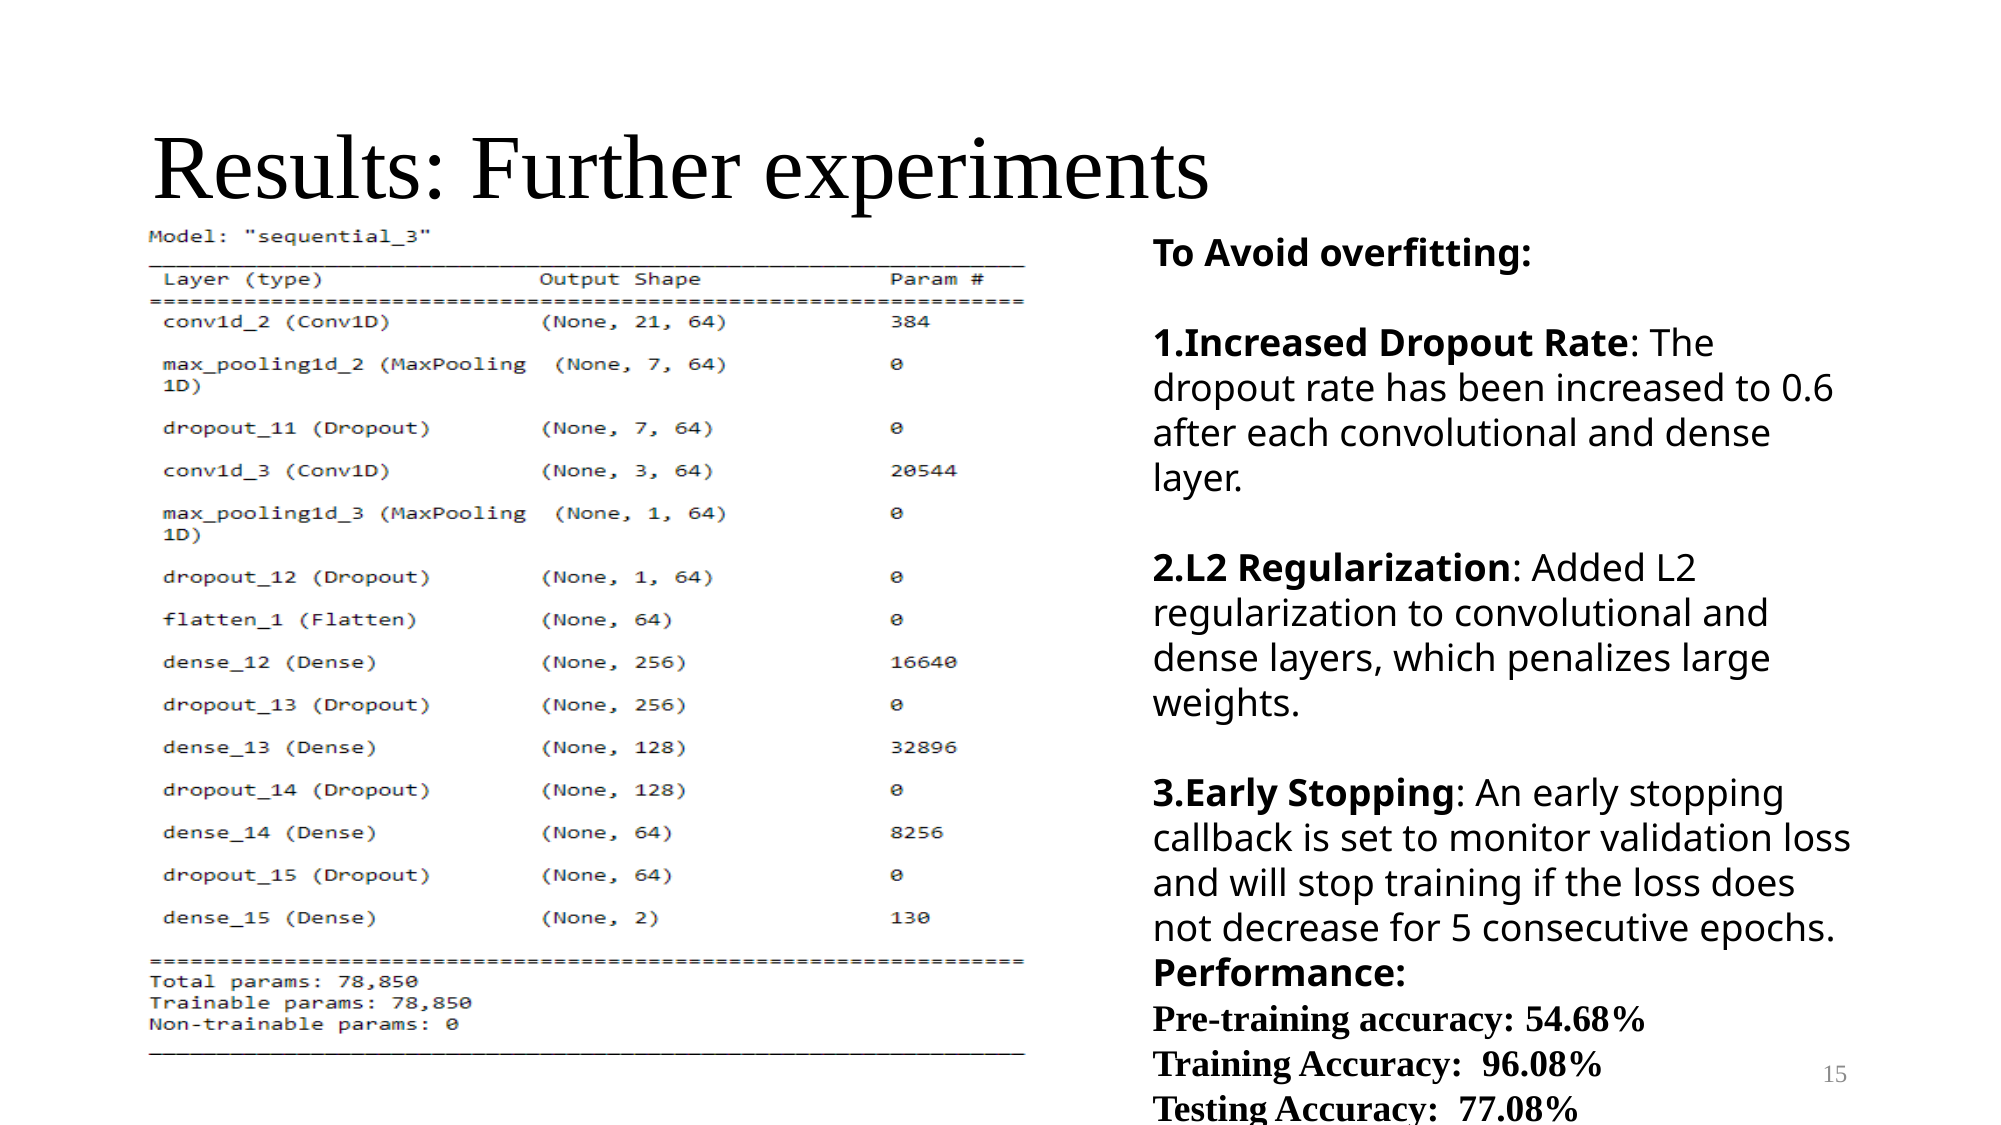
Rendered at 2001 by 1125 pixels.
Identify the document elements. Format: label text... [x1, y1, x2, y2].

picture [137, 221, 1306, 1055]
title Results: Further experiments [137, 59, 1863, 221]
text_box To Avoid overfitting: Increased Dropout Rate: The dropout rate has been increased to 0.6 after each convolutional and dense layer. L2 Regularization: Added L2 regularization to convolutional and dense layers, which penalizes large weights. Early Stopping: An early stopping callback is set to monitor validation loss and will stop training if the loss does not decrease for 5 consecutive epochs. Performance: Pre-training accuracy: 54.68% Training Accuracy: 96.08% Testing Accuracy: 77.08% [1137, 221, 1876, 1125]
